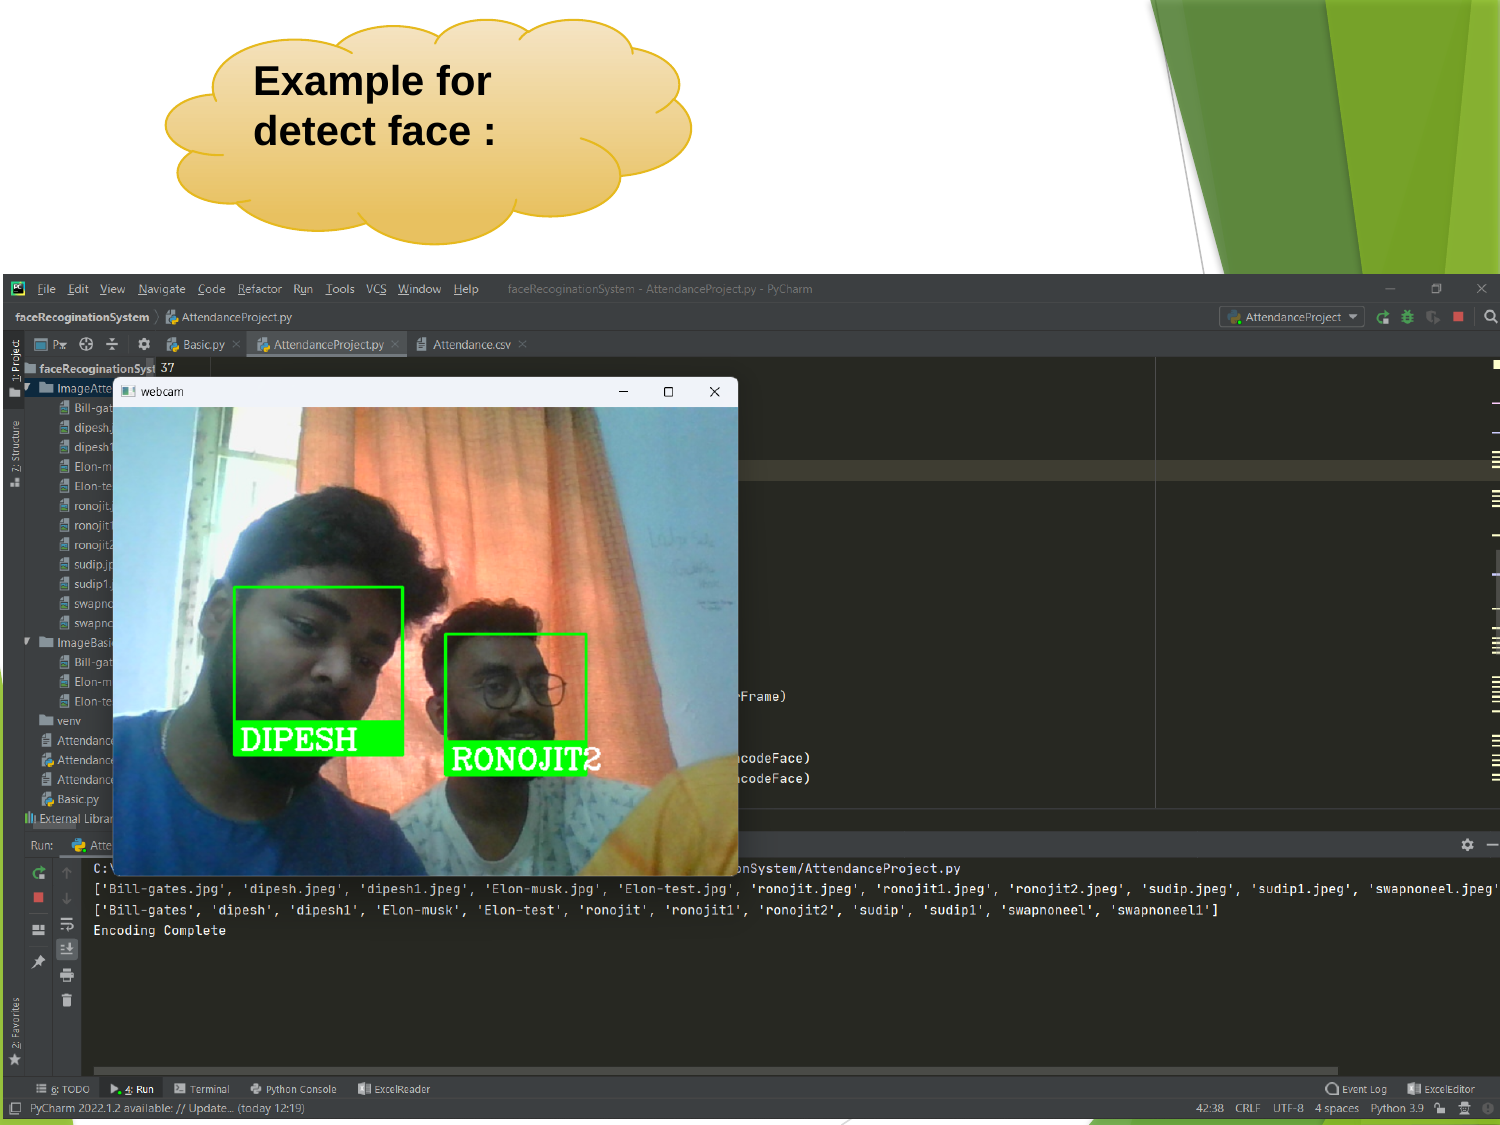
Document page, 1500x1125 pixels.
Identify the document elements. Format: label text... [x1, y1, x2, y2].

picture [2, 273, 1500, 1119]
text_box Example for detect face : [164, 18, 693, 246]
